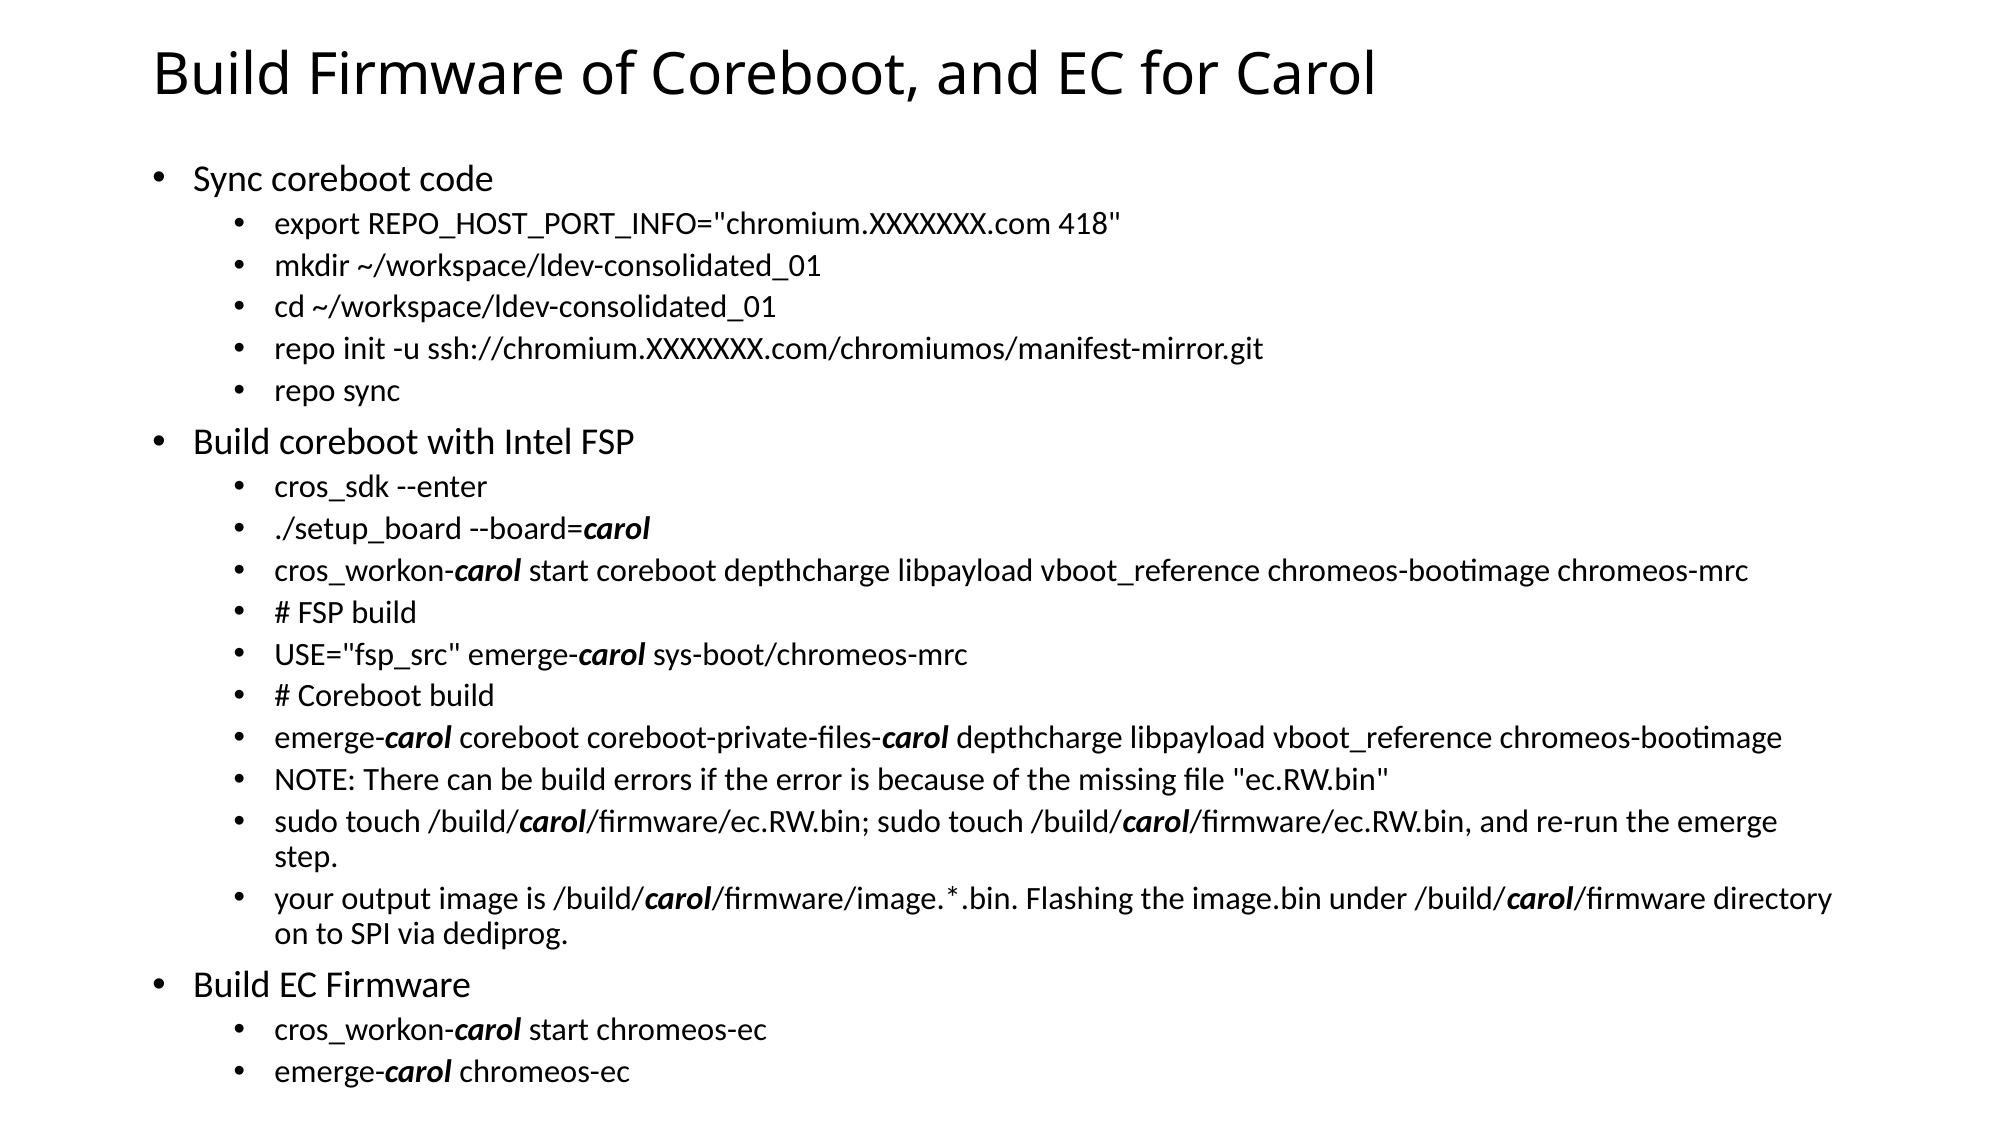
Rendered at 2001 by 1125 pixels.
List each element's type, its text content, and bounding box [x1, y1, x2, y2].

title Build Firmware of Coreboot, and EC for Carol [137, 30, 1863, 120]
list Sync coreboot code export REPO_HOST_PORT_INFO="chromium.XXXXXXX.com 418" mkdir ~/workspace/ldev-consolidated_01 cd ~/workspace/ldev-consolidated_01 repo init -u ssh://chromium.XXXXXXX.com/chromiumos/manifest-mirror.git repo sync Build coreboot with Intel FSP cros_sdk --enter ./setup_board --board=carol cros_workon-carol start coreboot depthcharge libpayload vboot_reference chromeos-bootimage chromeos-mrc # FSP build USE="fsp_src" emerge-carol sys-boot/chromeos-mrc # Coreboot build emerge-carol coreboot coreboot-private-files-carol depthcharge libpayload vboot_reference chromeos-bootimage NOTE: There can be build errors if the error is because of the missing file "ec.RW.bin" sudo touch /build/carol/firmware/ec.RW.bin; sudo touch /build/carol/firmware/ec.RW.bin, and re-run the emerge step. your output image is /build/carol/firmware/image.*.bin. Flashing the image.bin under /build/carol/firmware directory on to SPI via dediprog. Build EC Firmware cros_workon-carol start chromeos-ec emerge-carol chromeos-ec [137, 151, 1863, 1101]
